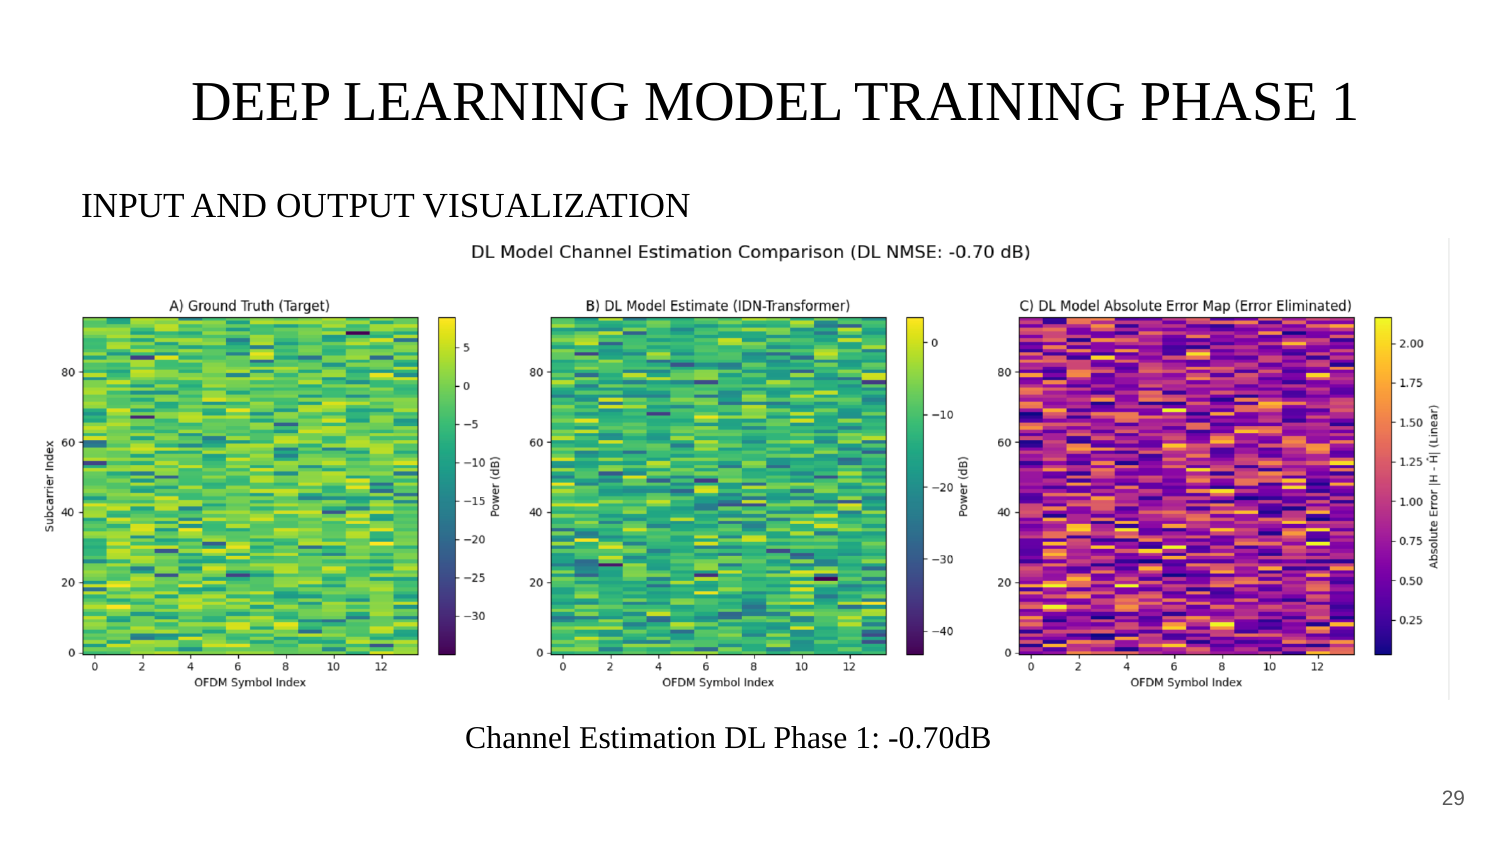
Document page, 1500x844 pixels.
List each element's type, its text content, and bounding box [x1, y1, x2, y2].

slide_number ‹#› [1389, 764, 1480, 830]
text_box DEEP LEARNING MODEL TRAINING PHASE 1 [71, 49, 1480, 148]
text_box INPUT AND OUTPUT VISUALIZATION [66, 166, 970, 237]
text_box Channel Estimation DL Phase 1: -0.70dB [450, 708, 1124, 770]
picture [0, 238, 1451, 700]
